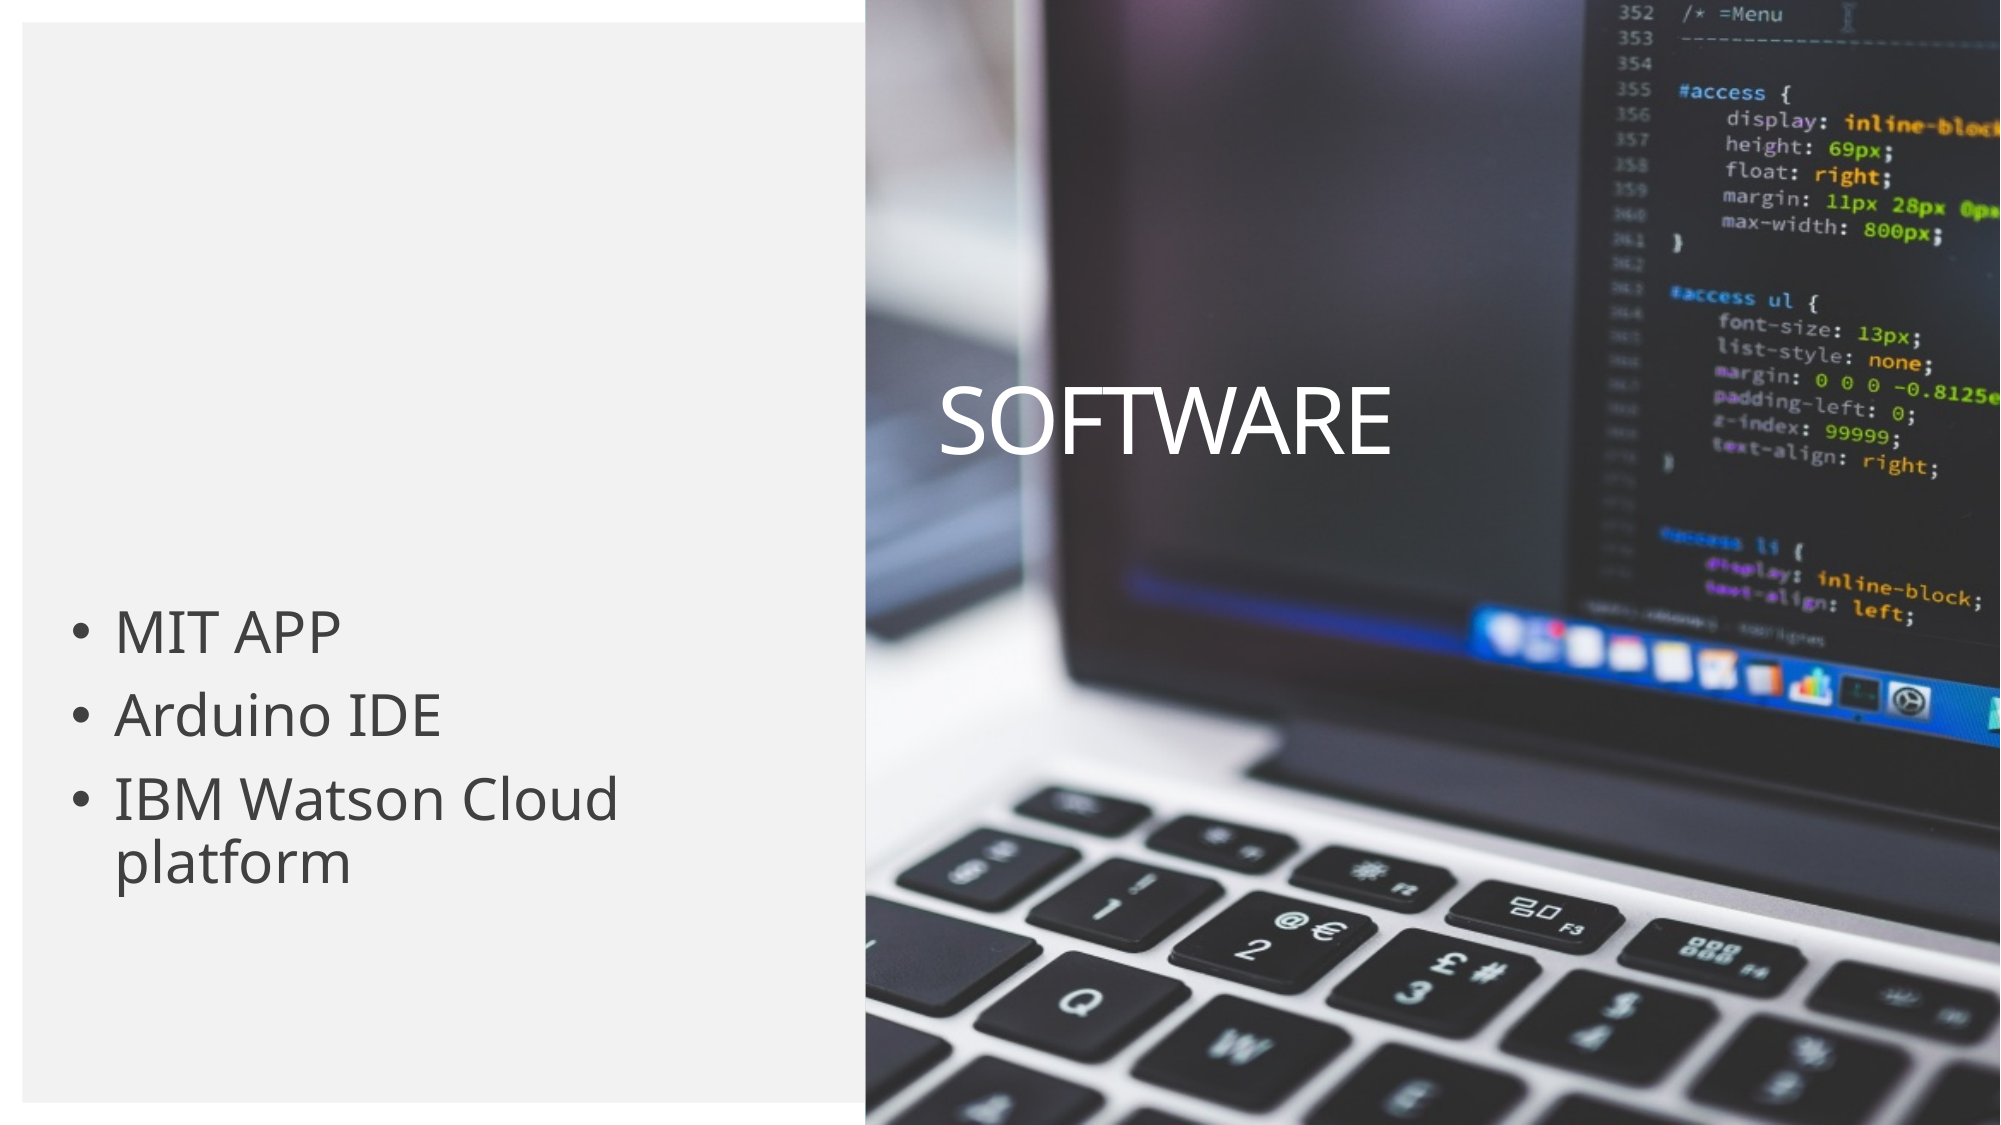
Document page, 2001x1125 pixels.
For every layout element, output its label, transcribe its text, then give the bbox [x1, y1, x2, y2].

list MIT APP Arduino IDE IBM Watson Cloud platform [70, 602, 800, 1051]
picture [865, 0, 2000, 1125]
